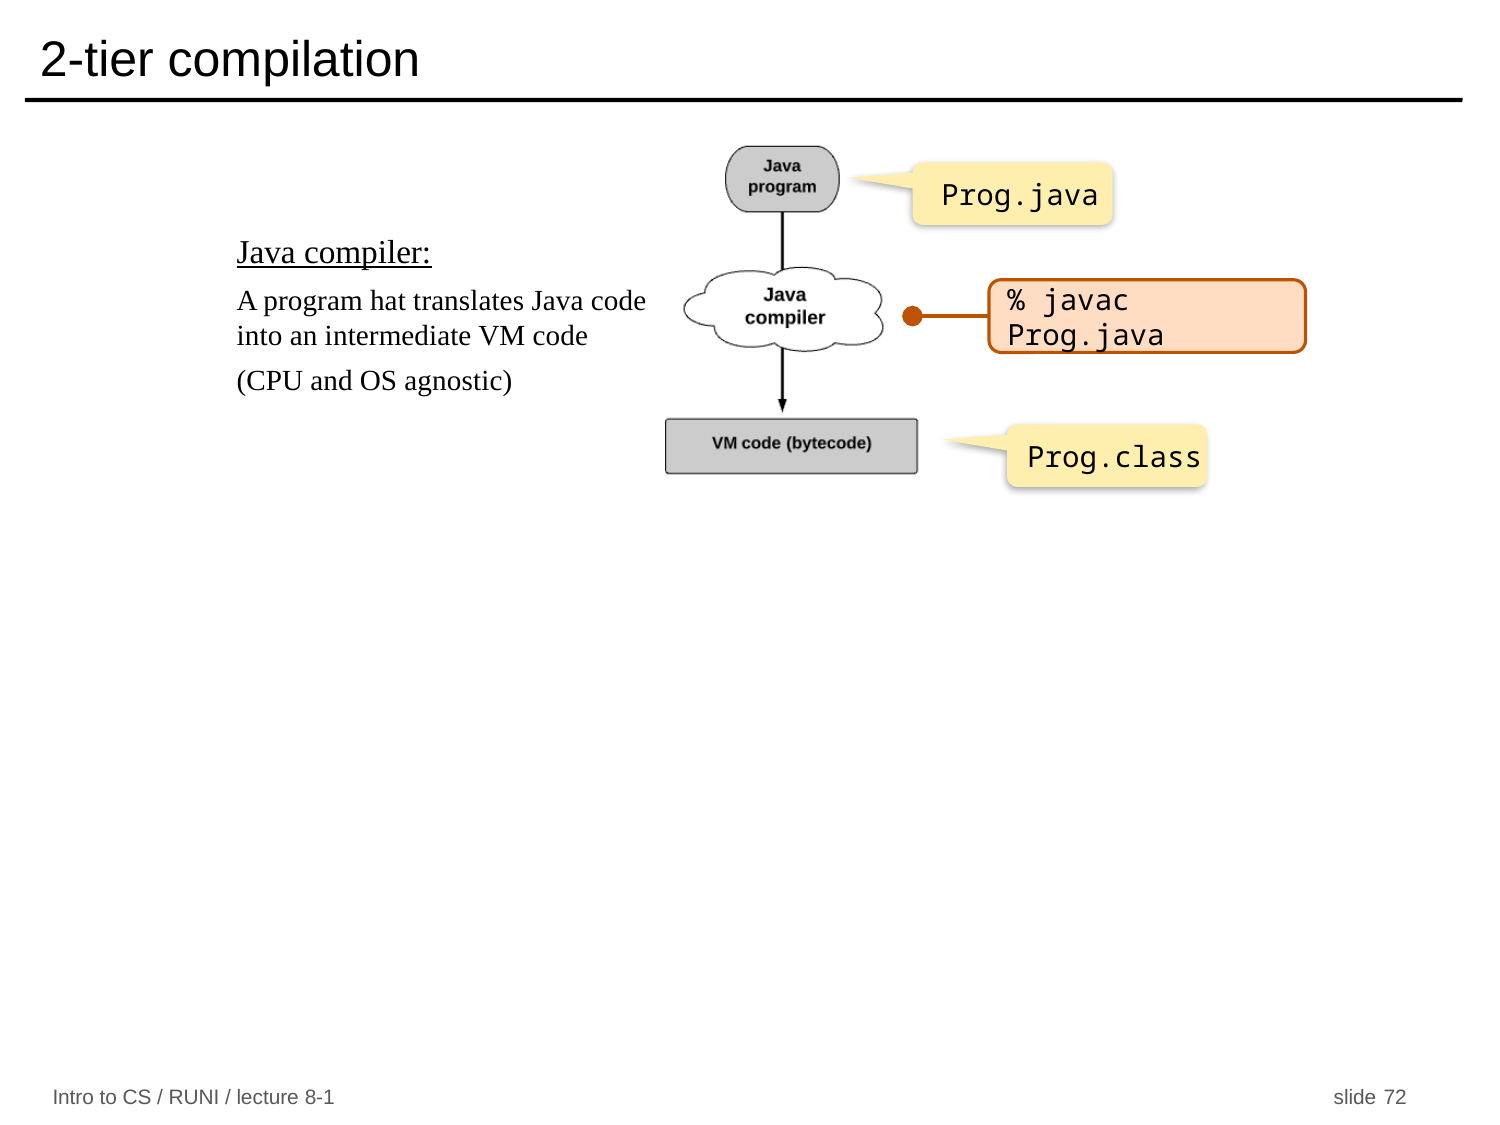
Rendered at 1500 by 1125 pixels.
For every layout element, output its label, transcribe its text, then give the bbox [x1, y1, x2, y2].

picture [378, 124, 1188, 488]
title 2-tier compilation [24, 12, 1463, 100]
text_box Java compiler: A program hat translates Java code into an intermediate VM code (CPU and OS agnostic) [177, 223, 373, 436]
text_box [912, 162, 1306, 488]
